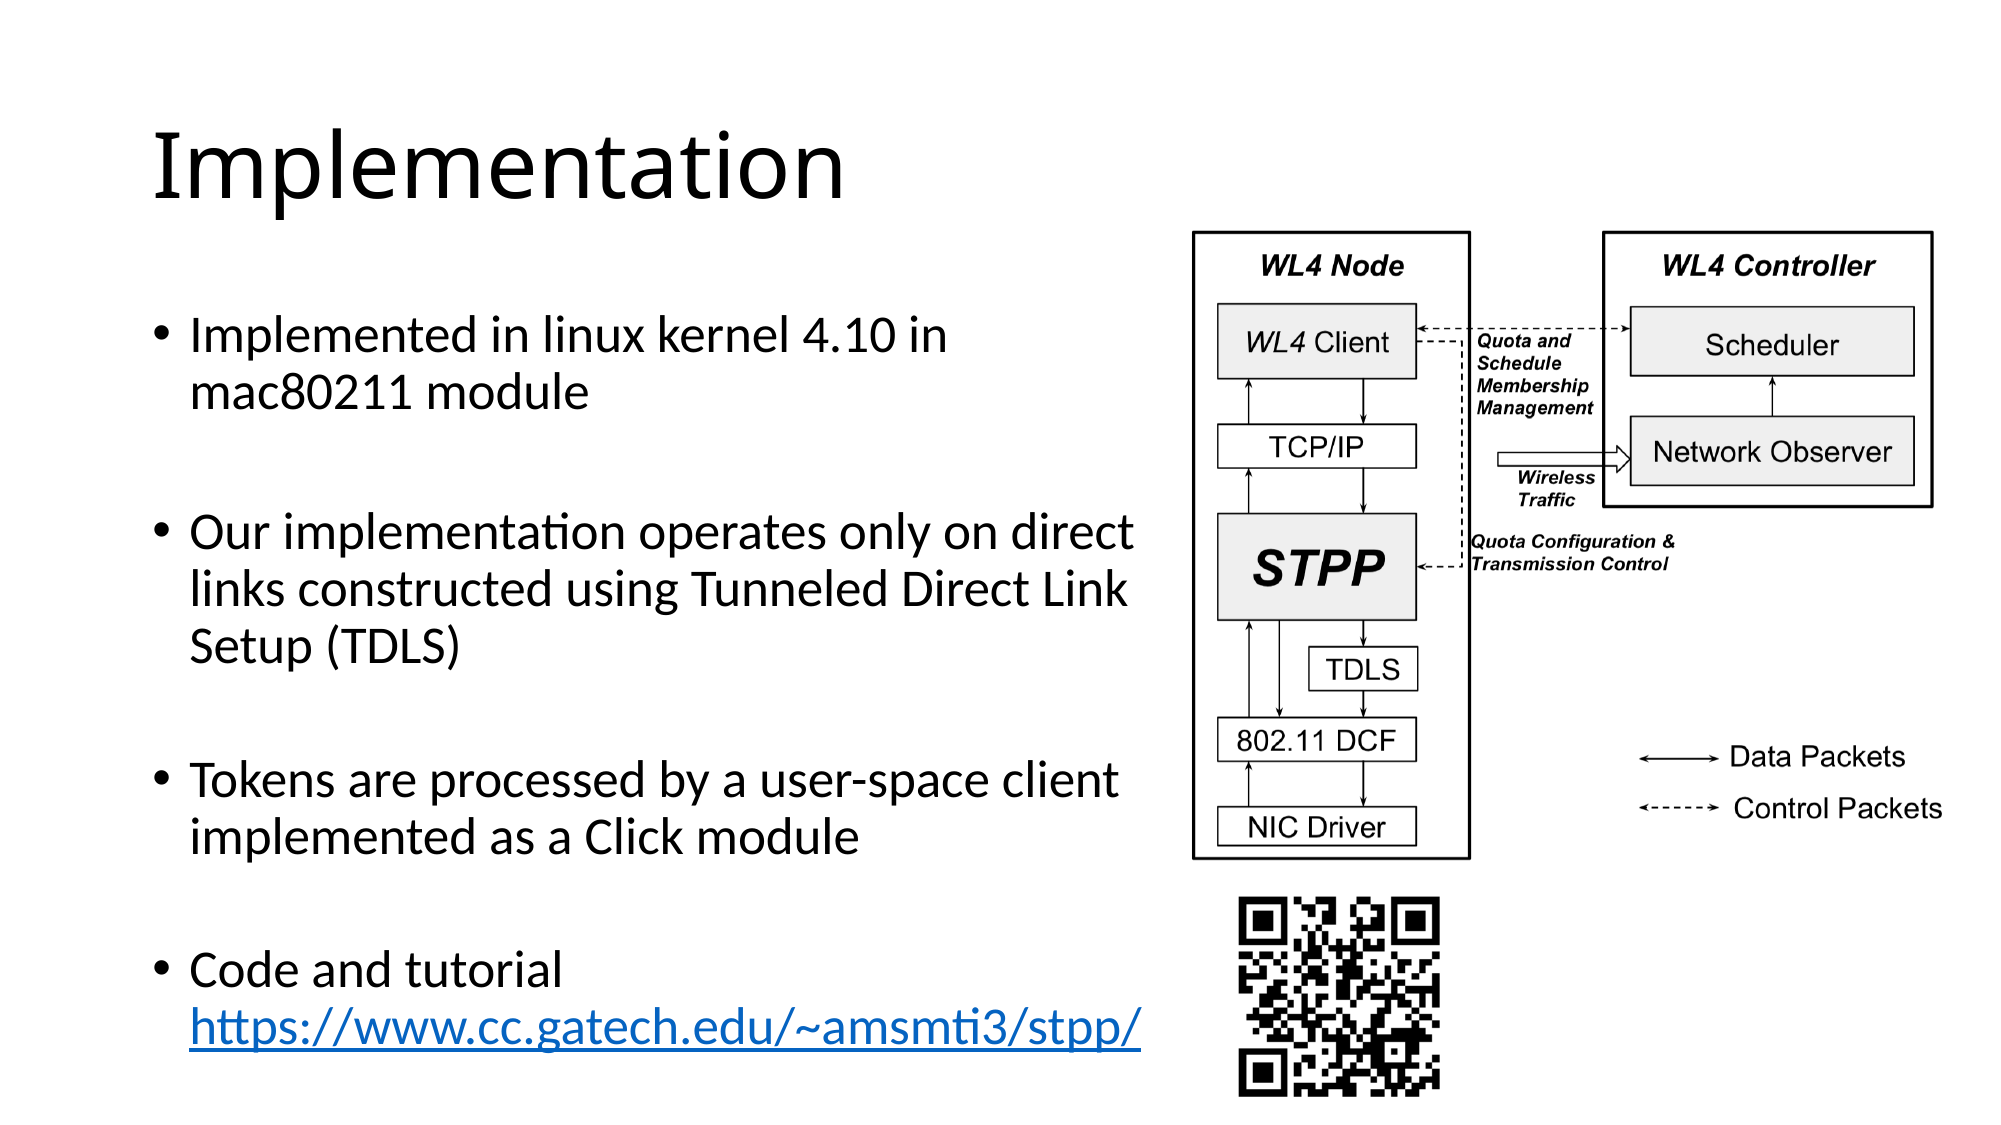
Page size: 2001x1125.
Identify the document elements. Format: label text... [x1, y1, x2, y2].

list Implemented in linux kernel 4.10 in mac80211 module Our implementation operates only on direct links constructed using Tunneled Direct Link Setup (TDLS) Tokens are processed by a user-space client implemented as a Click module Code and tutorial https://www.cc.gatech.edu/~amsmti3/stpp/ [137, 299, 1190, 1125]
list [1149, 184, 2000, 883]
picture [1212, 870, 1468, 1125]
title Implementation [137, 59, 1863, 278]
